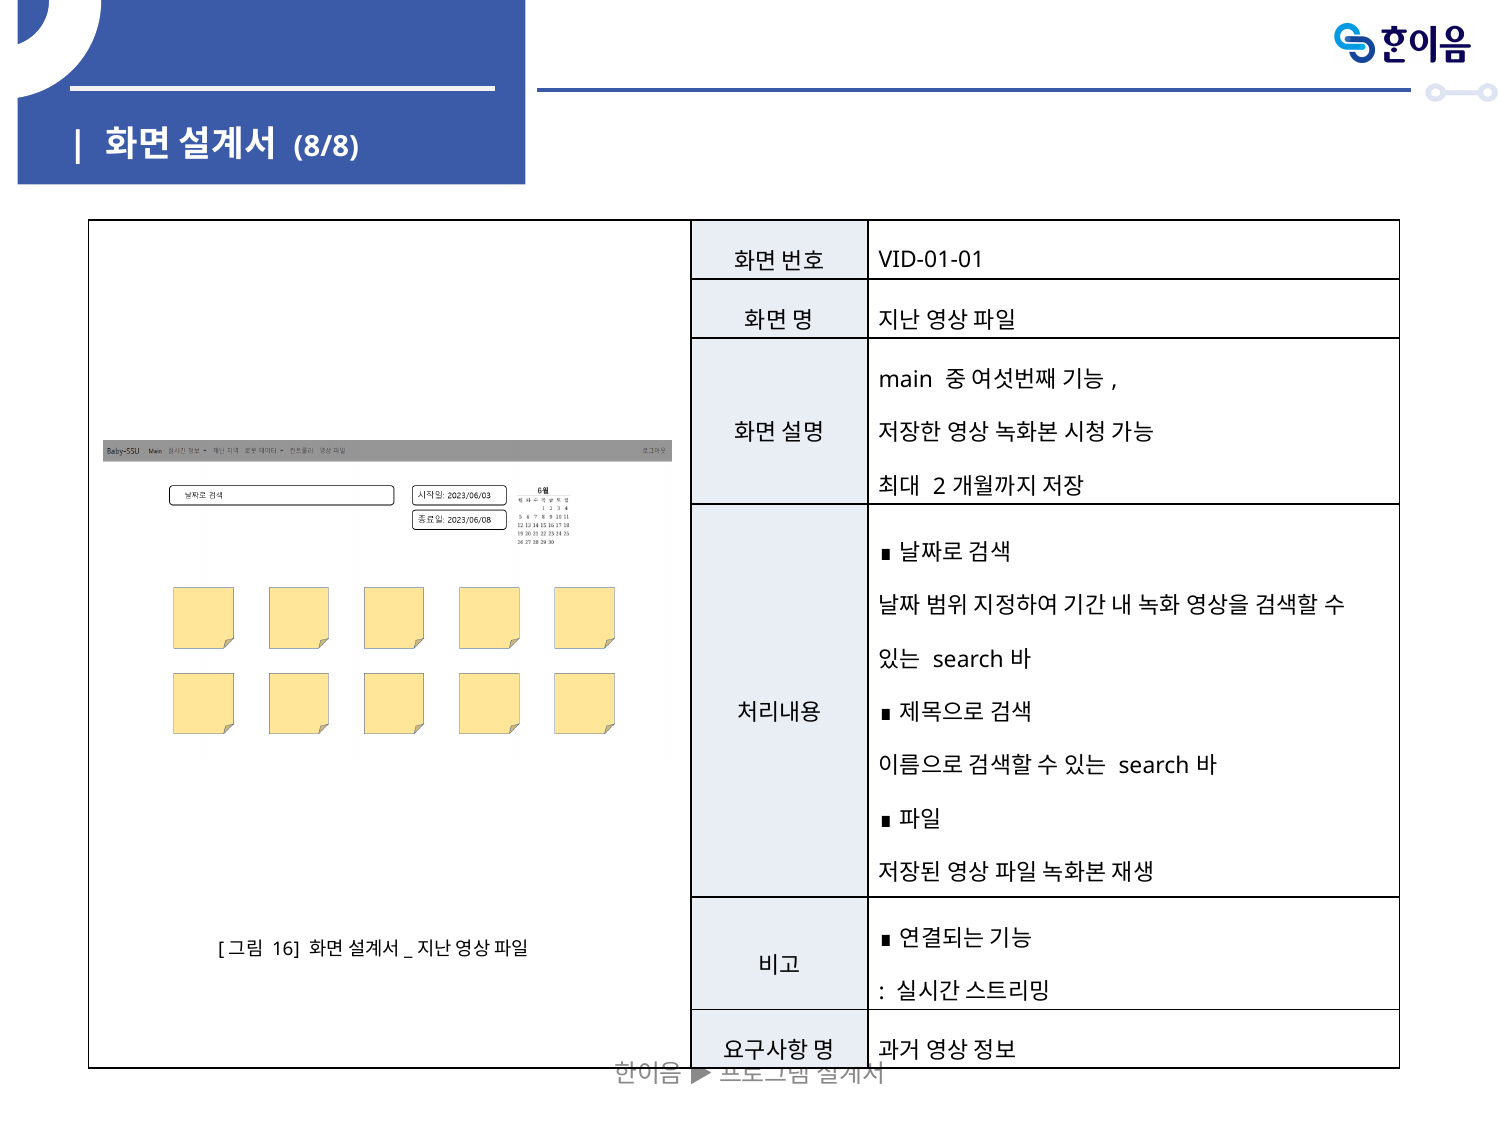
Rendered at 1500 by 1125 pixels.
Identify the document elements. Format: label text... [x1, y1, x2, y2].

table_header [89, 221, 690, 1067]
table_cell 과거 영상 정보 [869, 1010, 1399, 1067]
picture [1422, 77, 1499, 105]
table_cell 화면 설명 [692, 339, 867, 503]
table_header VID-01-01 [869, 221, 1399, 278]
table_cell ∎연결되는 기능 : 실시간 스트리밍 [869, 898, 1399, 1009]
picture [1330, 20, 1474, 67]
picture [103, 440, 673, 760]
text_box [17, 0, 526, 185]
text_box | 화면 설계서 (8/8) [53, 113, 526, 163]
table_header 화면 번호 [692, 221, 867, 278]
table_cell ∎날짜로 검색 날짜 범위 지정하여 기간 내 녹화 영상을 검색할 수 있는 search바 ∎제목으로 검색 이름으로 검색할 수 있는 search바 ∎파일 저장된 영상 파일 녹화본 재생 [869, 505, 1399, 896]
text_box [그림 16] 화면 설계서_지난 영상 파일 [203, 929, 573, 967]
table_cell 처리내용 [692, 505, 867, 896]
table_cell 비고 [692, 898, 867, 1009]
table_cell main 중 여섯번째 기능, 저장한 영상 녹화본 시청 가능 최대 2개월까지 저장 [869, 339, 1399, 503]
table_cell 요구사항 명 [692, 1010, 867, 1067]
text_box [1, 1, 100, 97]
table_cell 지난 영상 파일 [869, 280, 1399, 337]
table_cell 화면 명 [692, 280, 867, 337]
text_box 한이음 ▶ 프로그램 설계서 [512, 1069, 988, 1103]
